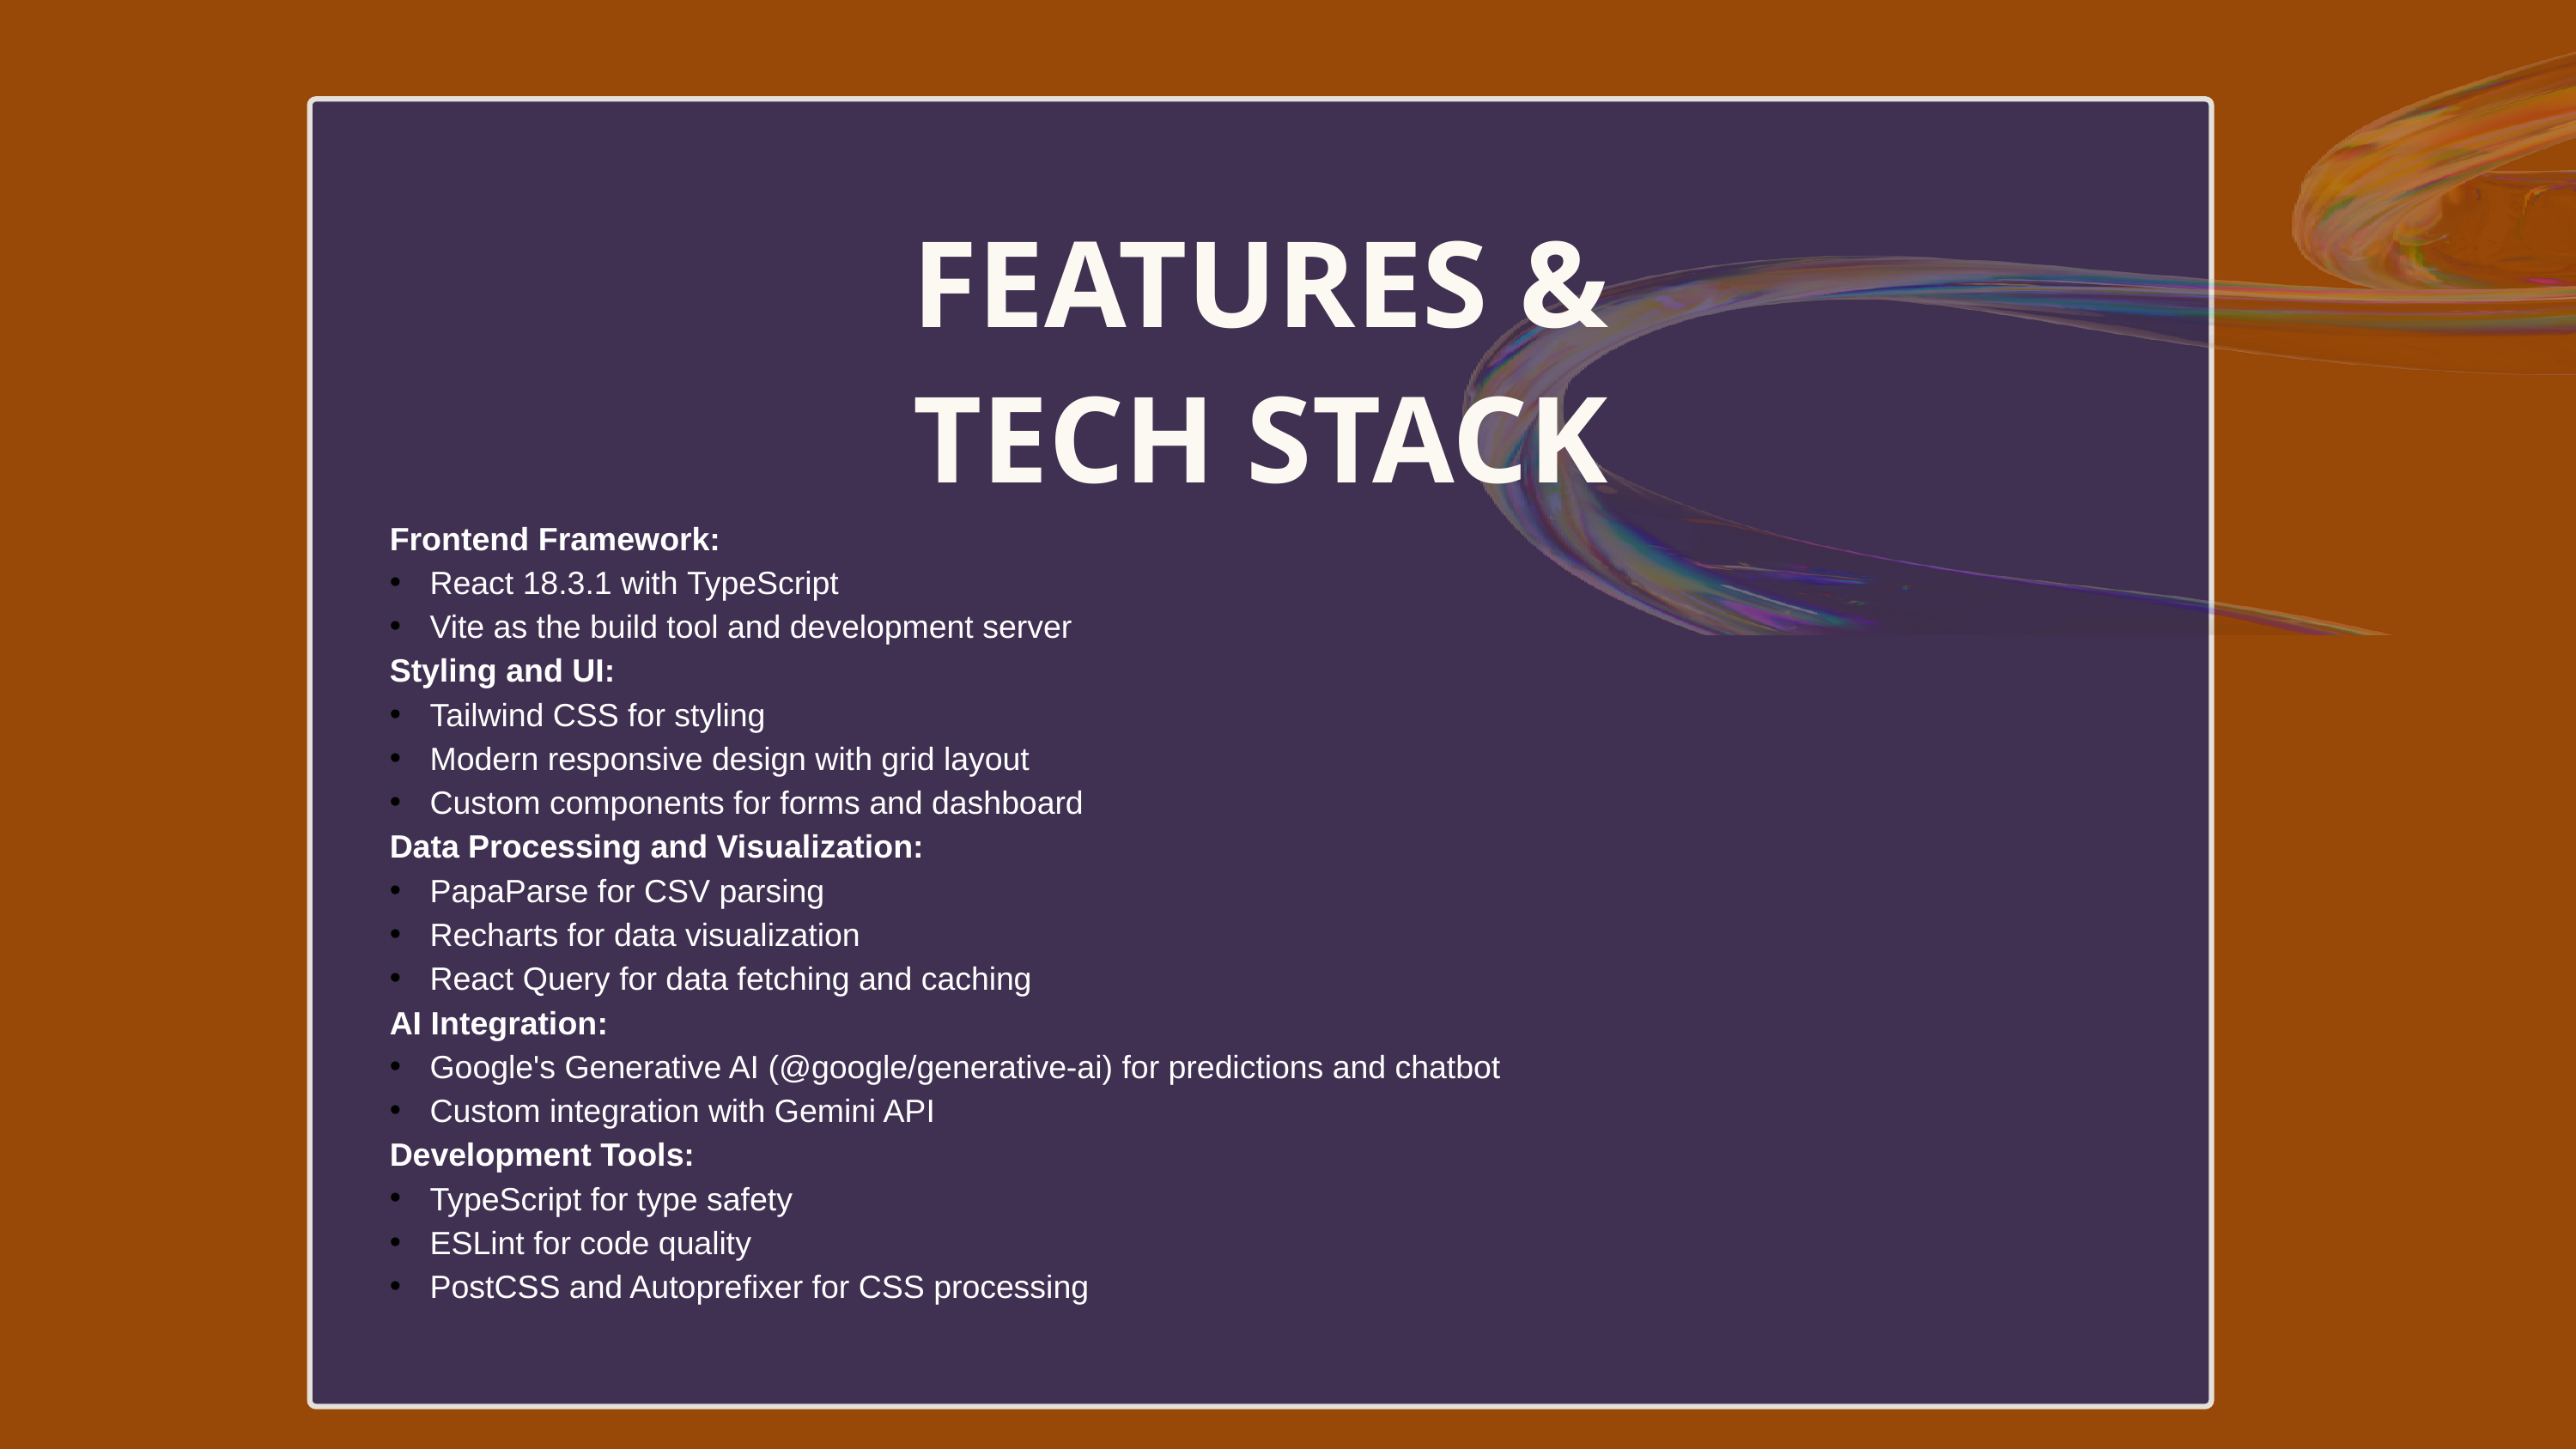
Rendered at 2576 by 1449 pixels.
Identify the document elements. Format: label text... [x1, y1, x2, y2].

text_box [309, 99, 2212, 1407]
text_box Frontend Framework: React 18.3.1 with TypeScript Vite as the build tool and development server Styling and UI: Tailwind CSS for styling Modern responsive design with grid layout Custom components for forms and dashboard Data Processing and Visualization: PapaParse for CSV parsing Recharts for data visualization React Query for data fetching and caching AI Integration: Google's Generative AI (@google/generative-ai) for predictions and chatbot Custom integration with Gemini API Development Tools: TypeScript for type safety ESLint for code quality PostCSS and Autoprefixer for CSS processing [389, 518, 2161, 1306]
text_box [1449, 0, 2576, 635]
text_box FEATURES & TECH STACK [495, 195, 2026, 518]
